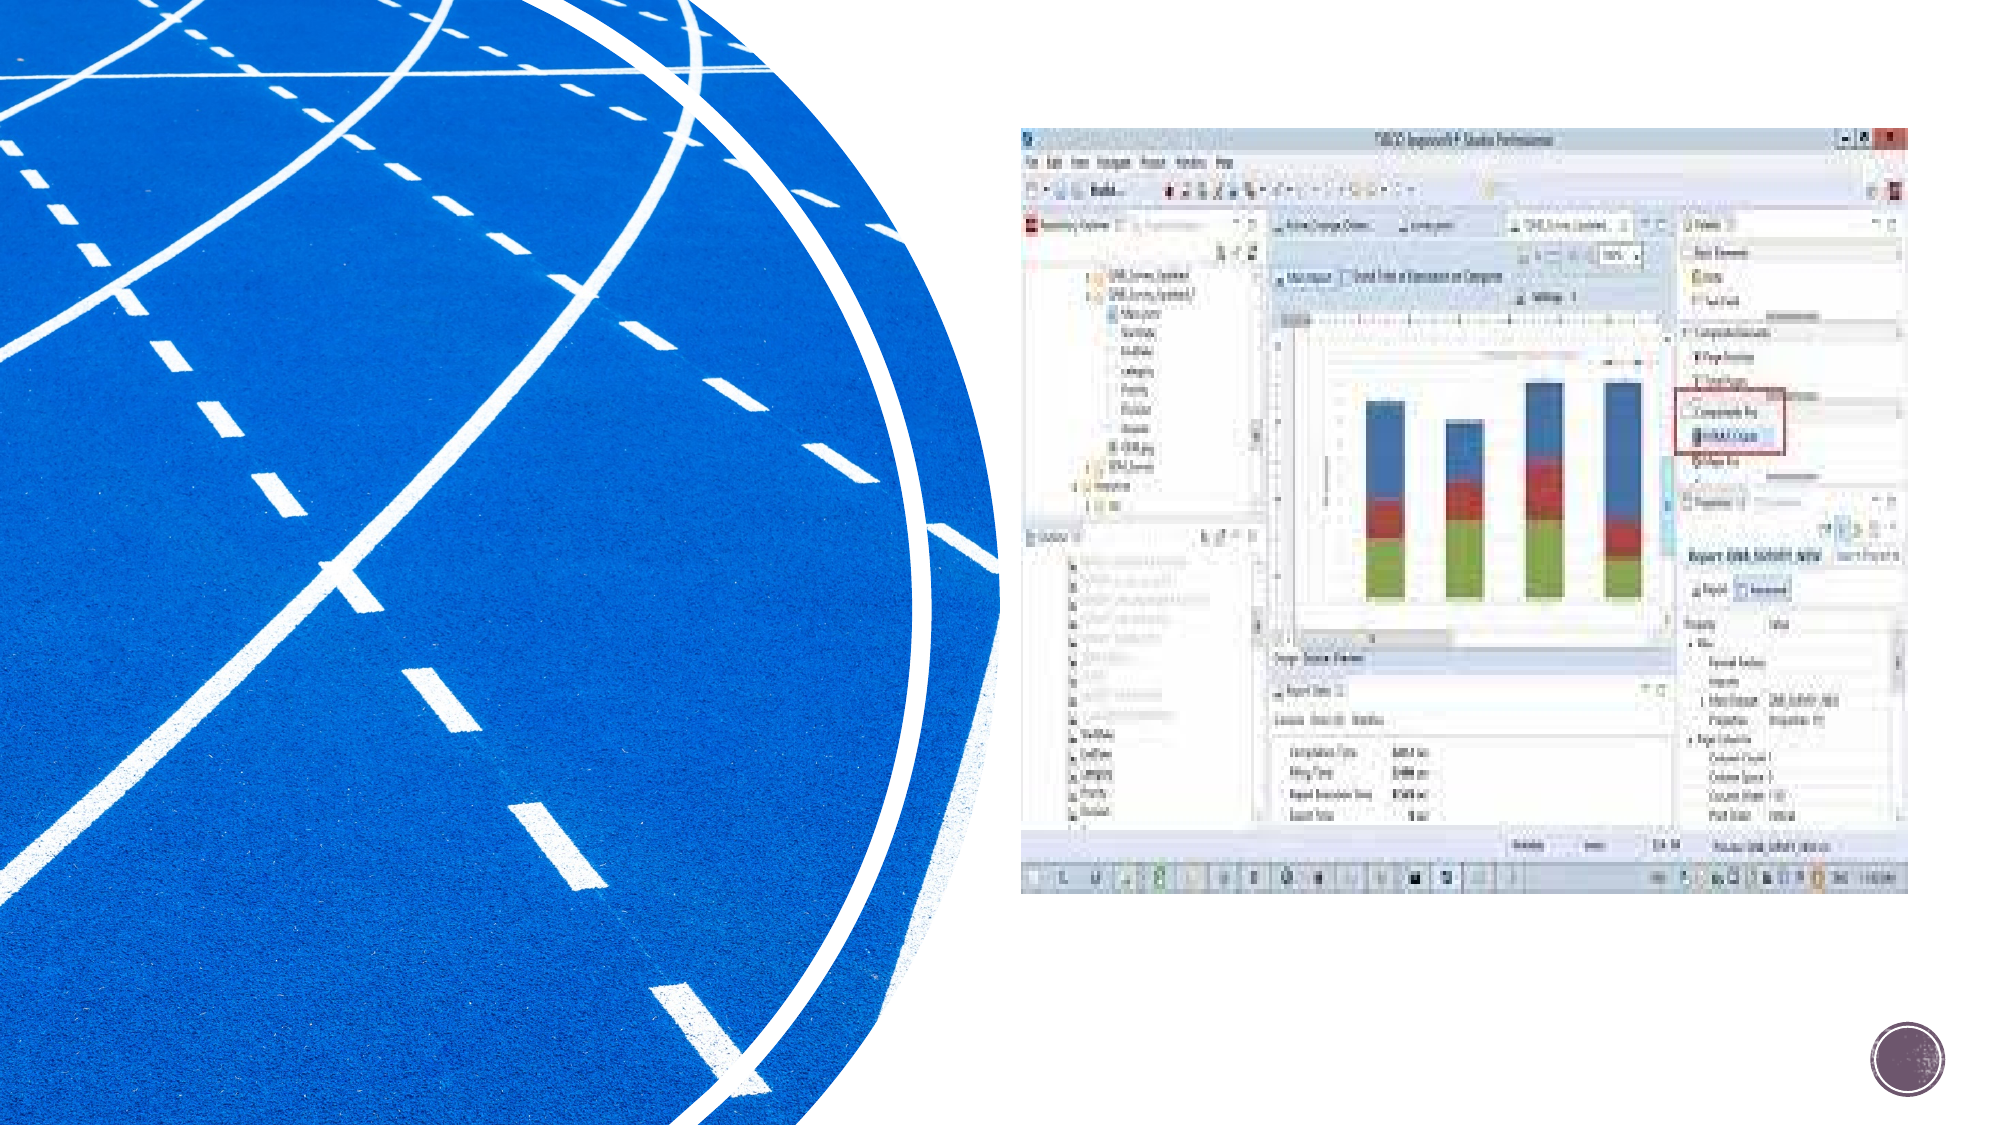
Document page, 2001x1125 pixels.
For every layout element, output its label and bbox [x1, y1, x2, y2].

picture [0, 0, 1000, 1125]
picture [1021, 128, 1908, 894]
